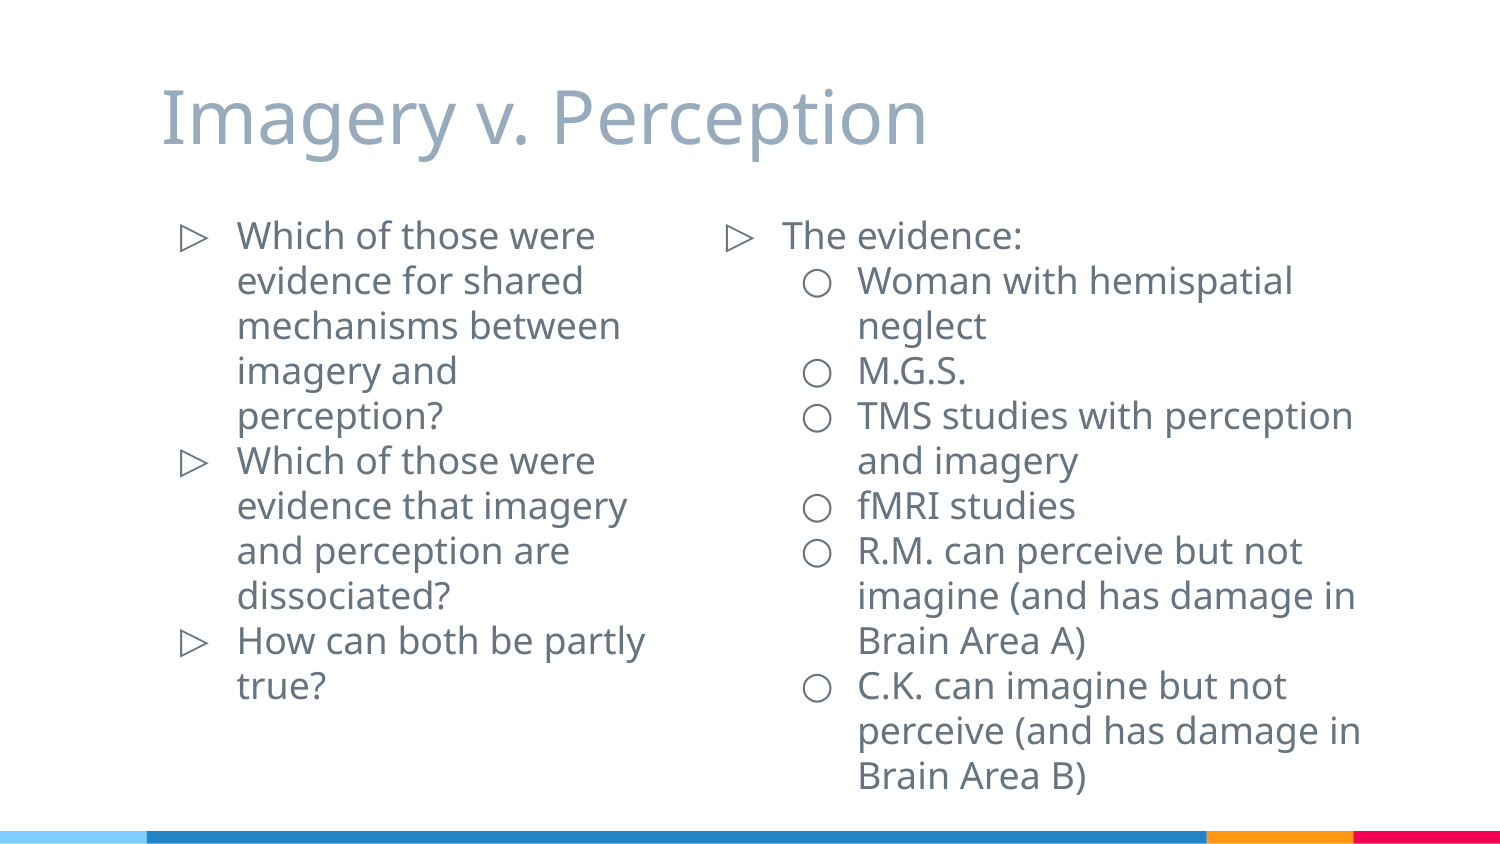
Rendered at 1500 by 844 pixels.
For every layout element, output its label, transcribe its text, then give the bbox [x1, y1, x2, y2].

list The evidence: Woman with hemispatial neglect M.G.S. TMS studies with perception and imagery fMRI studies R.M. can perceive but not imagine (and has damage in Brain Area A) C.K. can imagine but not perceive (and has damage in Brain Area B) [692, 196, 1436, 808]
list Which of those were evidence for shared mechanisms between imagery and perception? Which of those were evidence that imagery and perception are dissociated? How can both be partly true? [146, 196, 662, 808]
title Imagery v. Perception [146, 33, 1207, 175]
